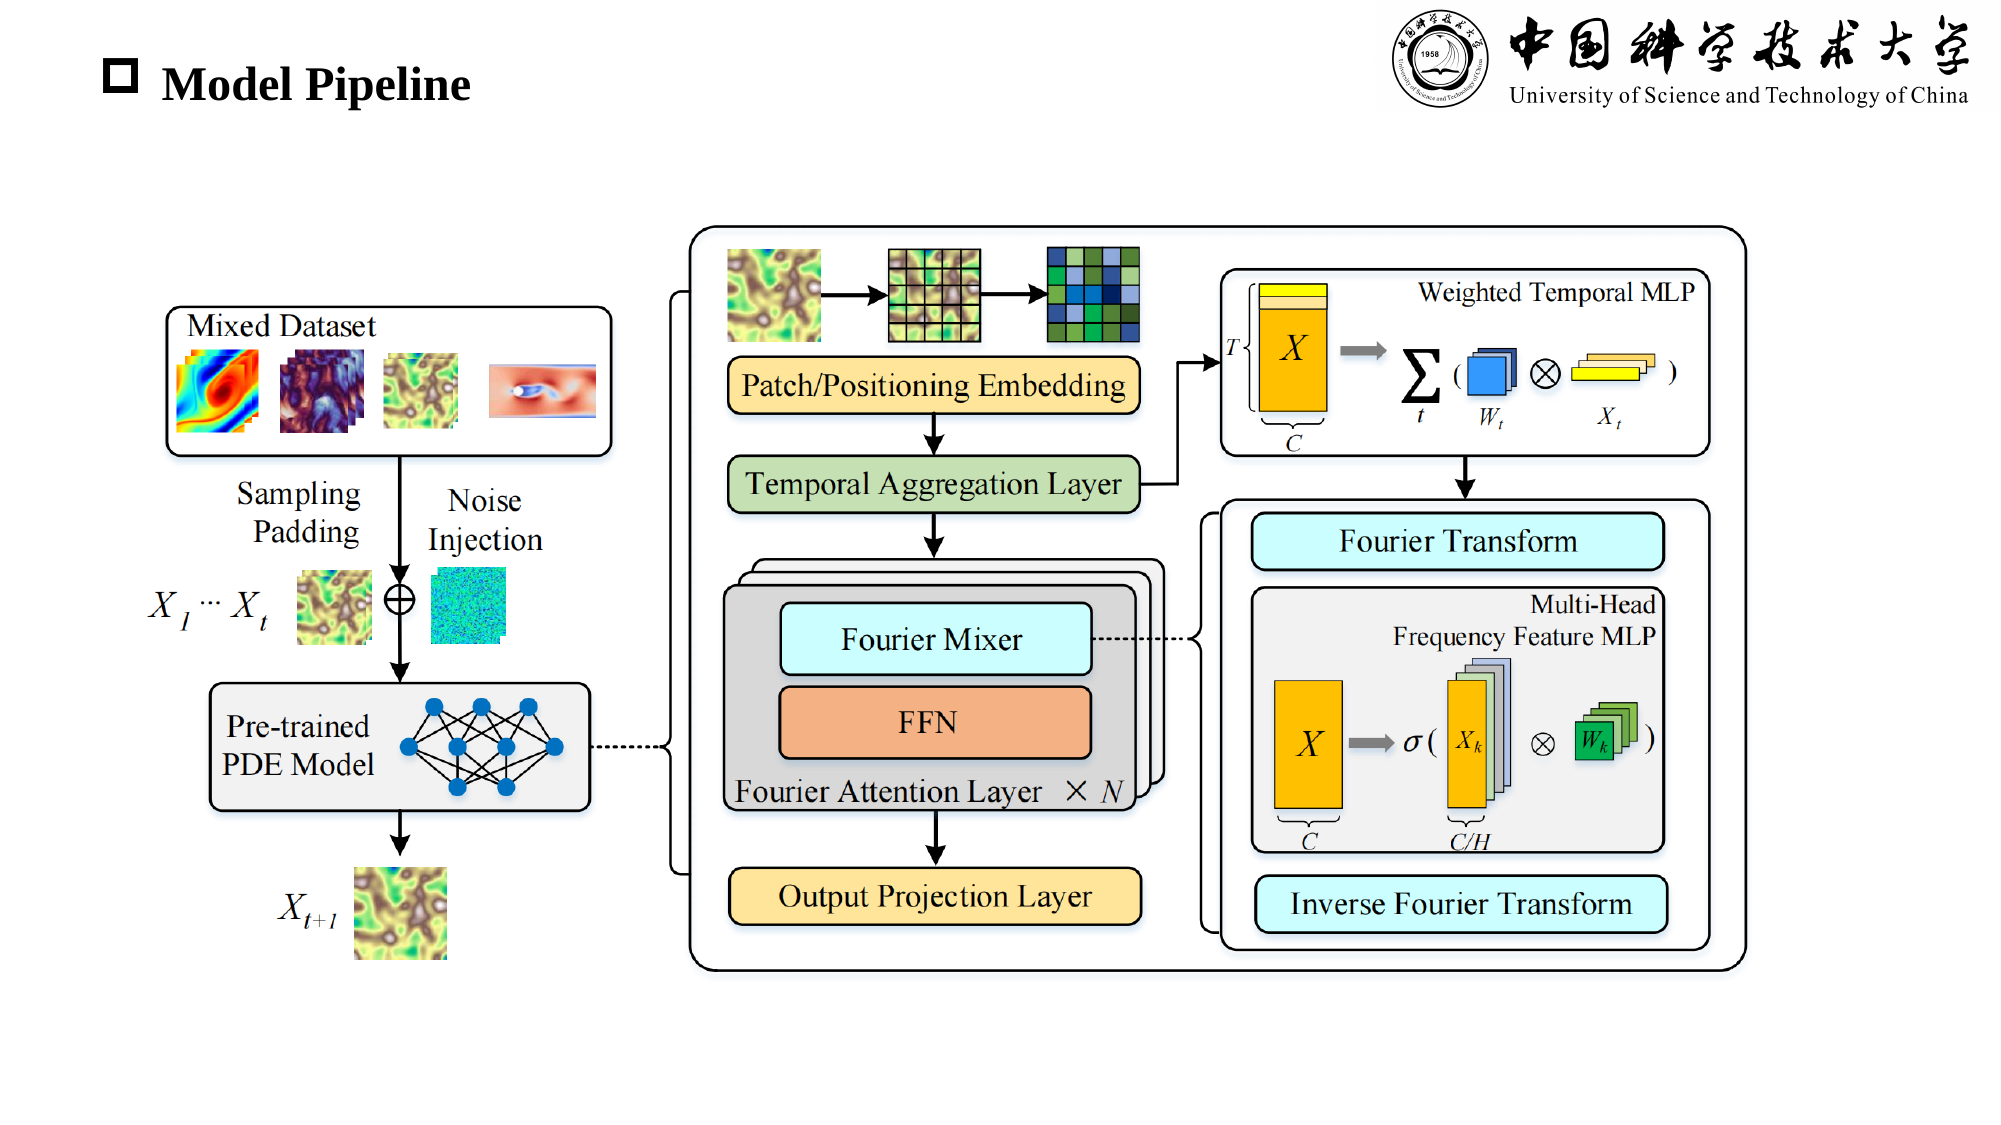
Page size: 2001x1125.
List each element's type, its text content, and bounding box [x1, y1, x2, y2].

picture [1374, 0, 2000, 113]
picture [118, 217, 1762, 983]
title Model Pipeline [84, 32, 1517, 137]
